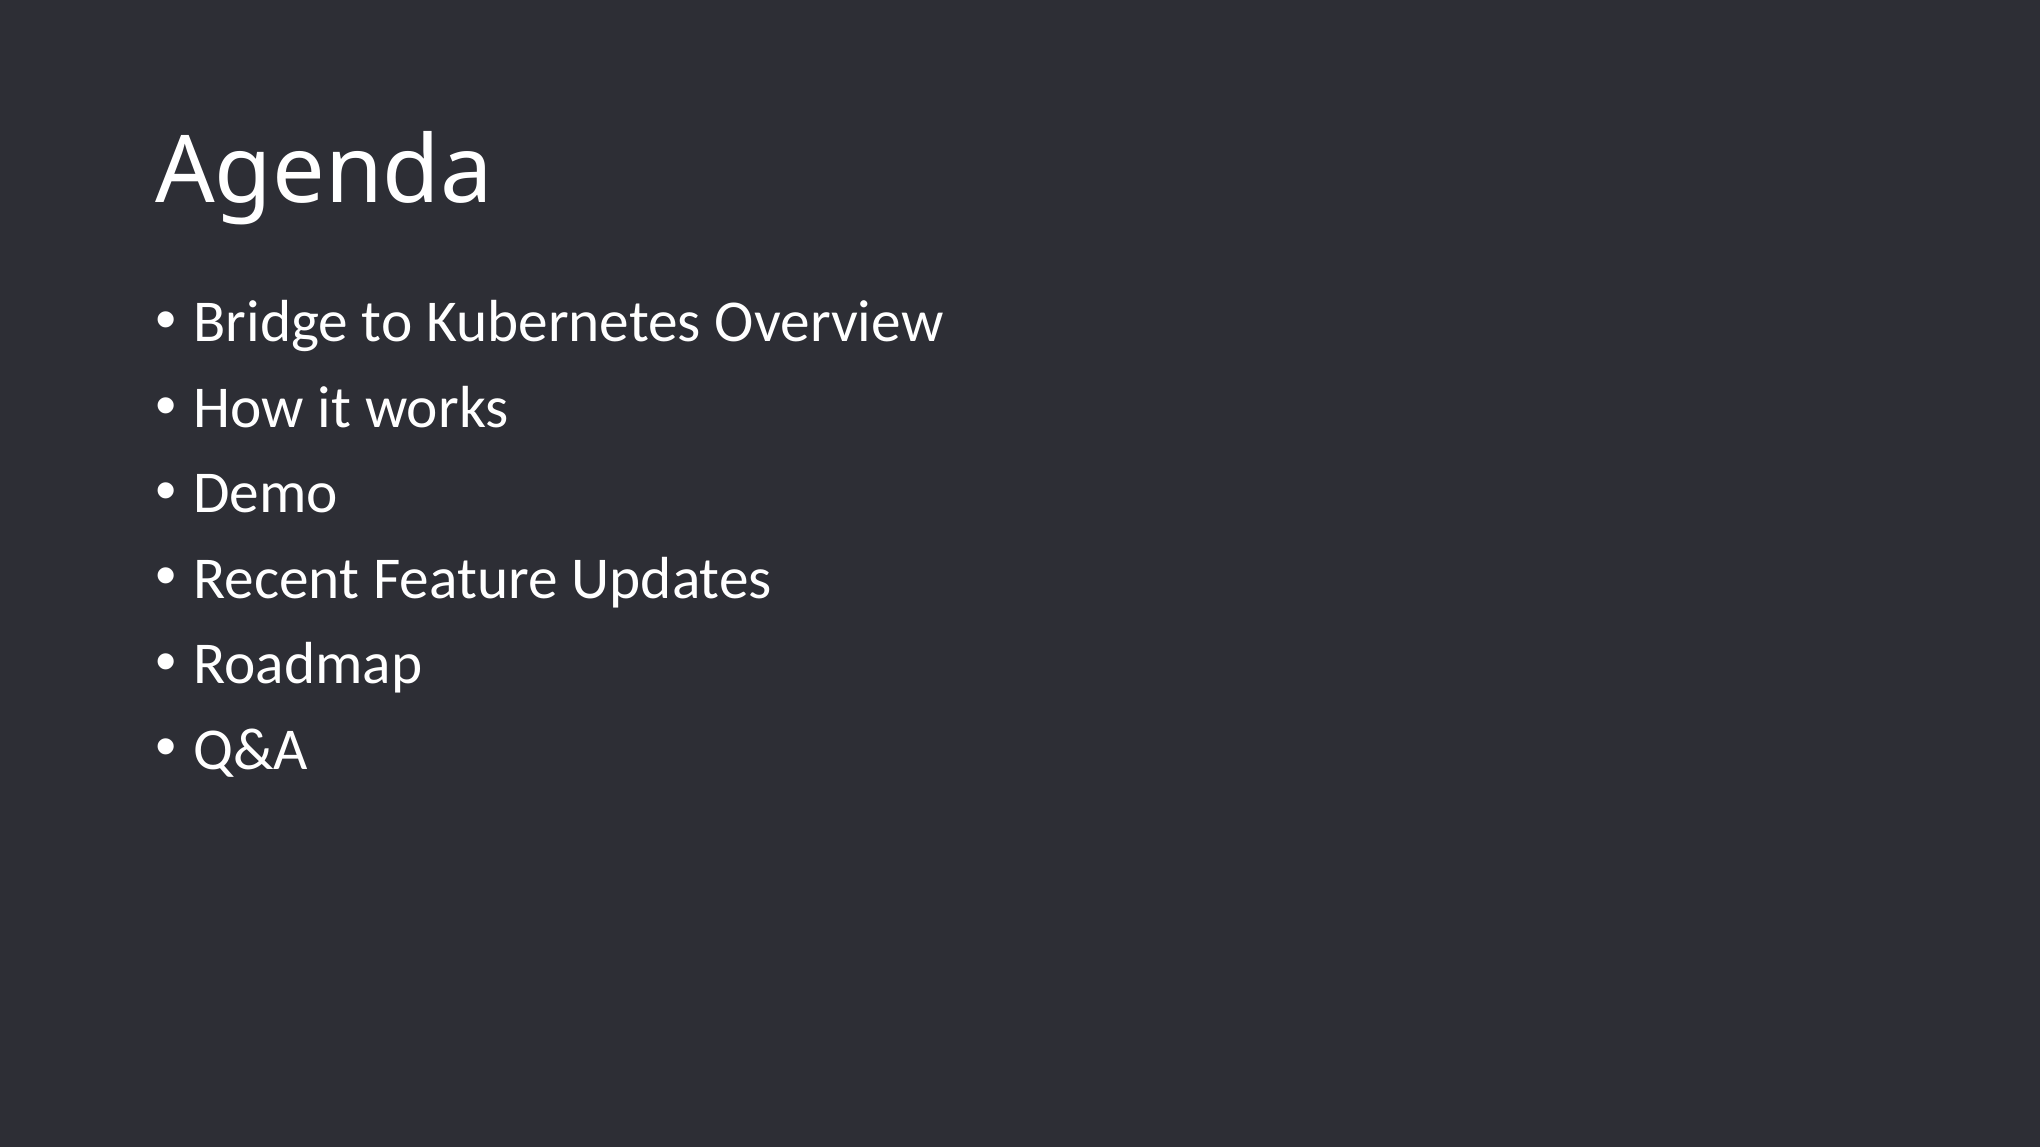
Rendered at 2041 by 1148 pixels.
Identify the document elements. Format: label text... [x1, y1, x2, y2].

list Bridge to Kubernetes Overview How it works Demo Recent Feature Updates Roadmap Q&A [140, 282, 1922, 1125]
title Agenda [140, 61, 1900, 282]
